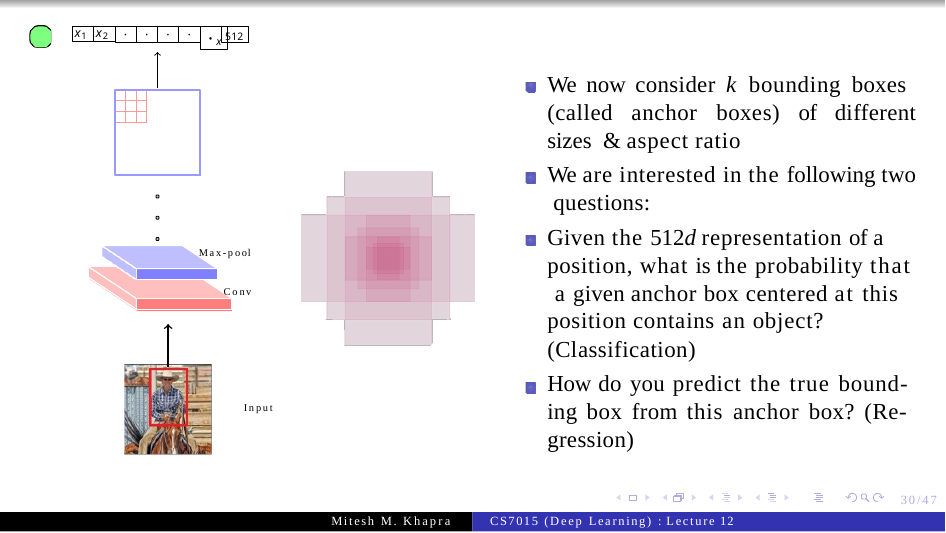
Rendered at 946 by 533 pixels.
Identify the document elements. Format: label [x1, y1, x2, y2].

text_box [525, 82, 536, 93]
text_box [545, 68, 918, 452]
text_box [87, 243, 256, 312]
text_box [525, 382, 536, 394]
text_box [525, 235, 536, 246]
text_box [124, 323, 213, 455]
text_box [0, 0, 945, 8]
text_box [72, 26, 249, 50]
text_box [0, 511, 946, 532]
text_box [241, 398, 278, 414]
text_box [113, 51, 202, 177]
text_box [898, 493, 941, 508]
text_box [29, 25, 52, 48]
text_box [299, 165, 477, 350]
text_box [525, 172, 536, 184]
